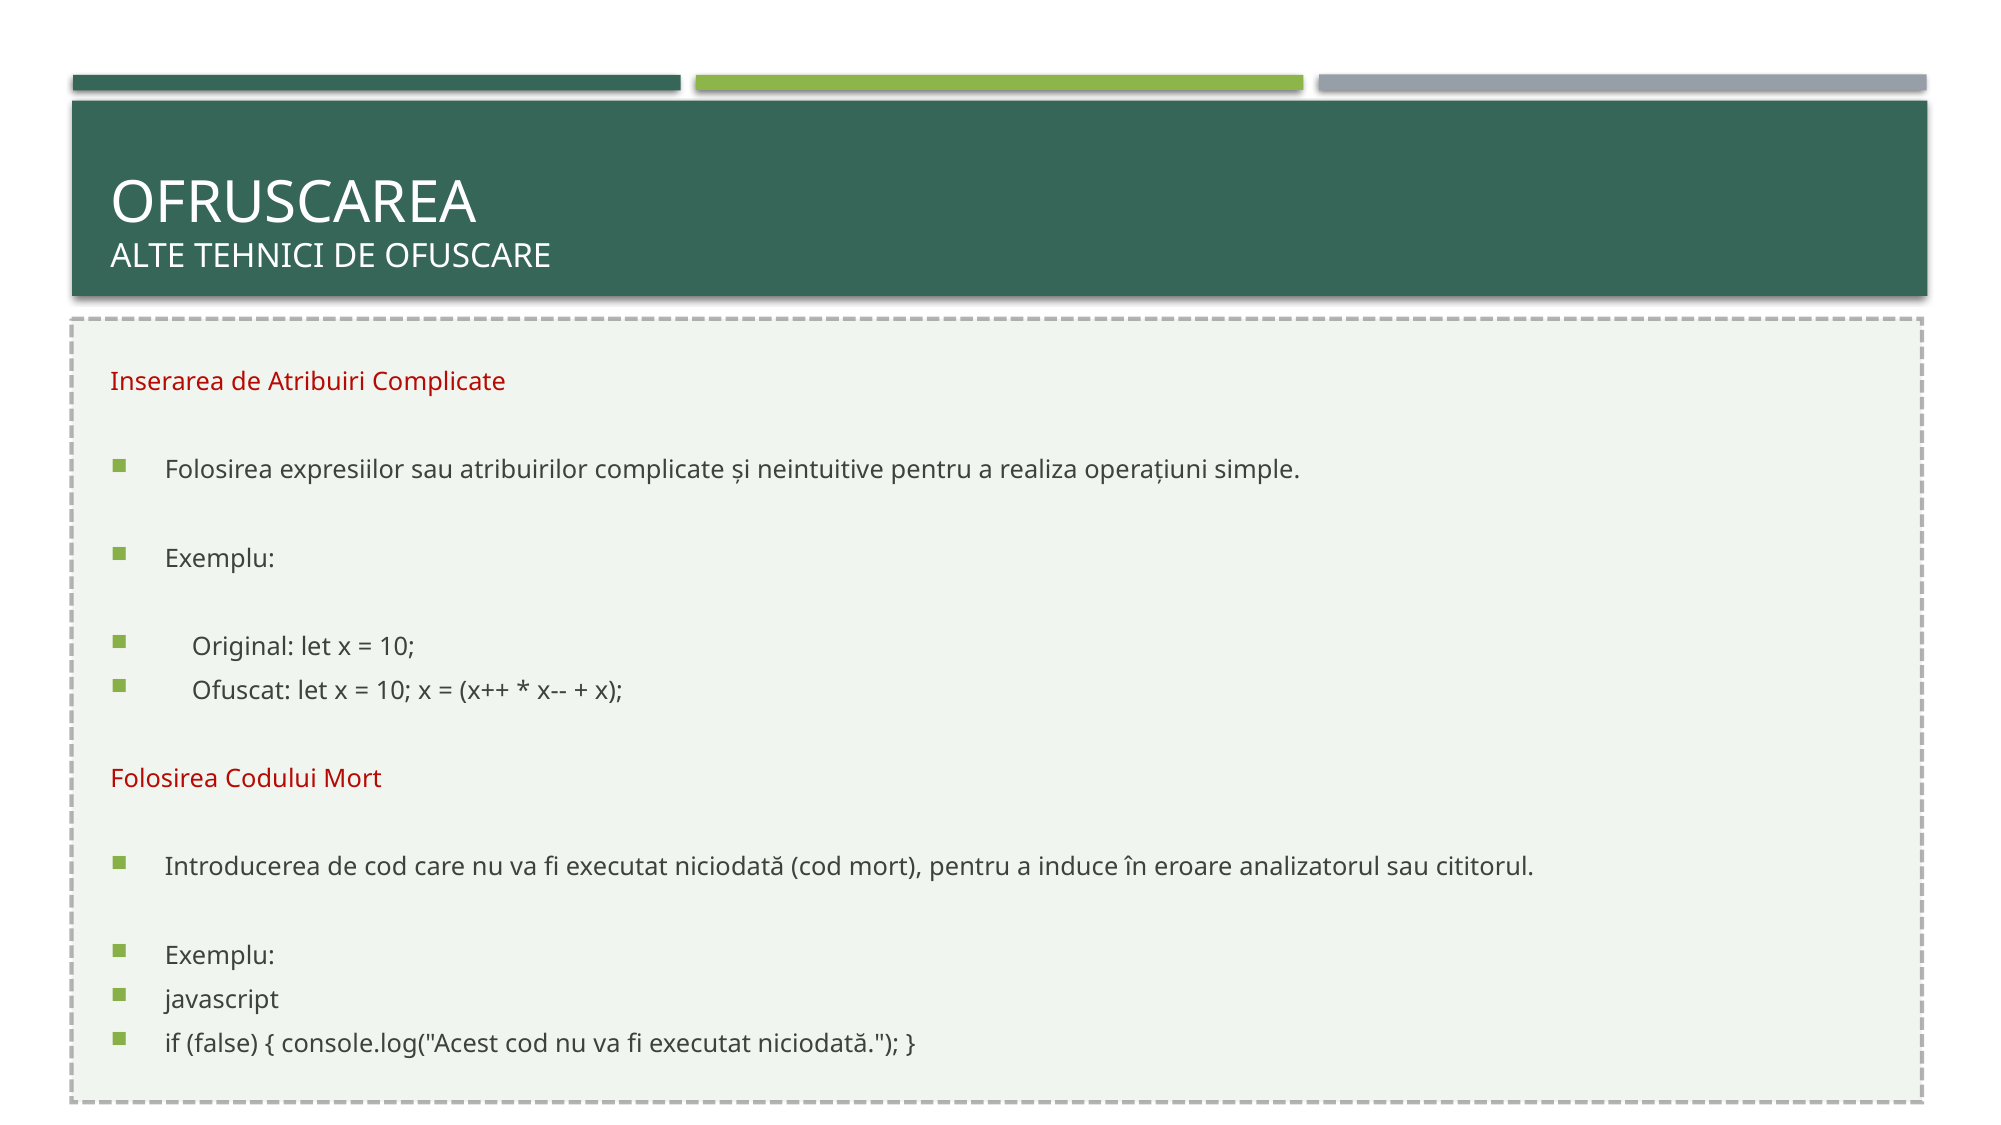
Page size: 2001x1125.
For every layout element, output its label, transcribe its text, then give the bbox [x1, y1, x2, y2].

text_box [71, 318, 1923, 1103]
title Ofruscarea alte tehnici de ofuscare [95, 115, 1905, 282]
